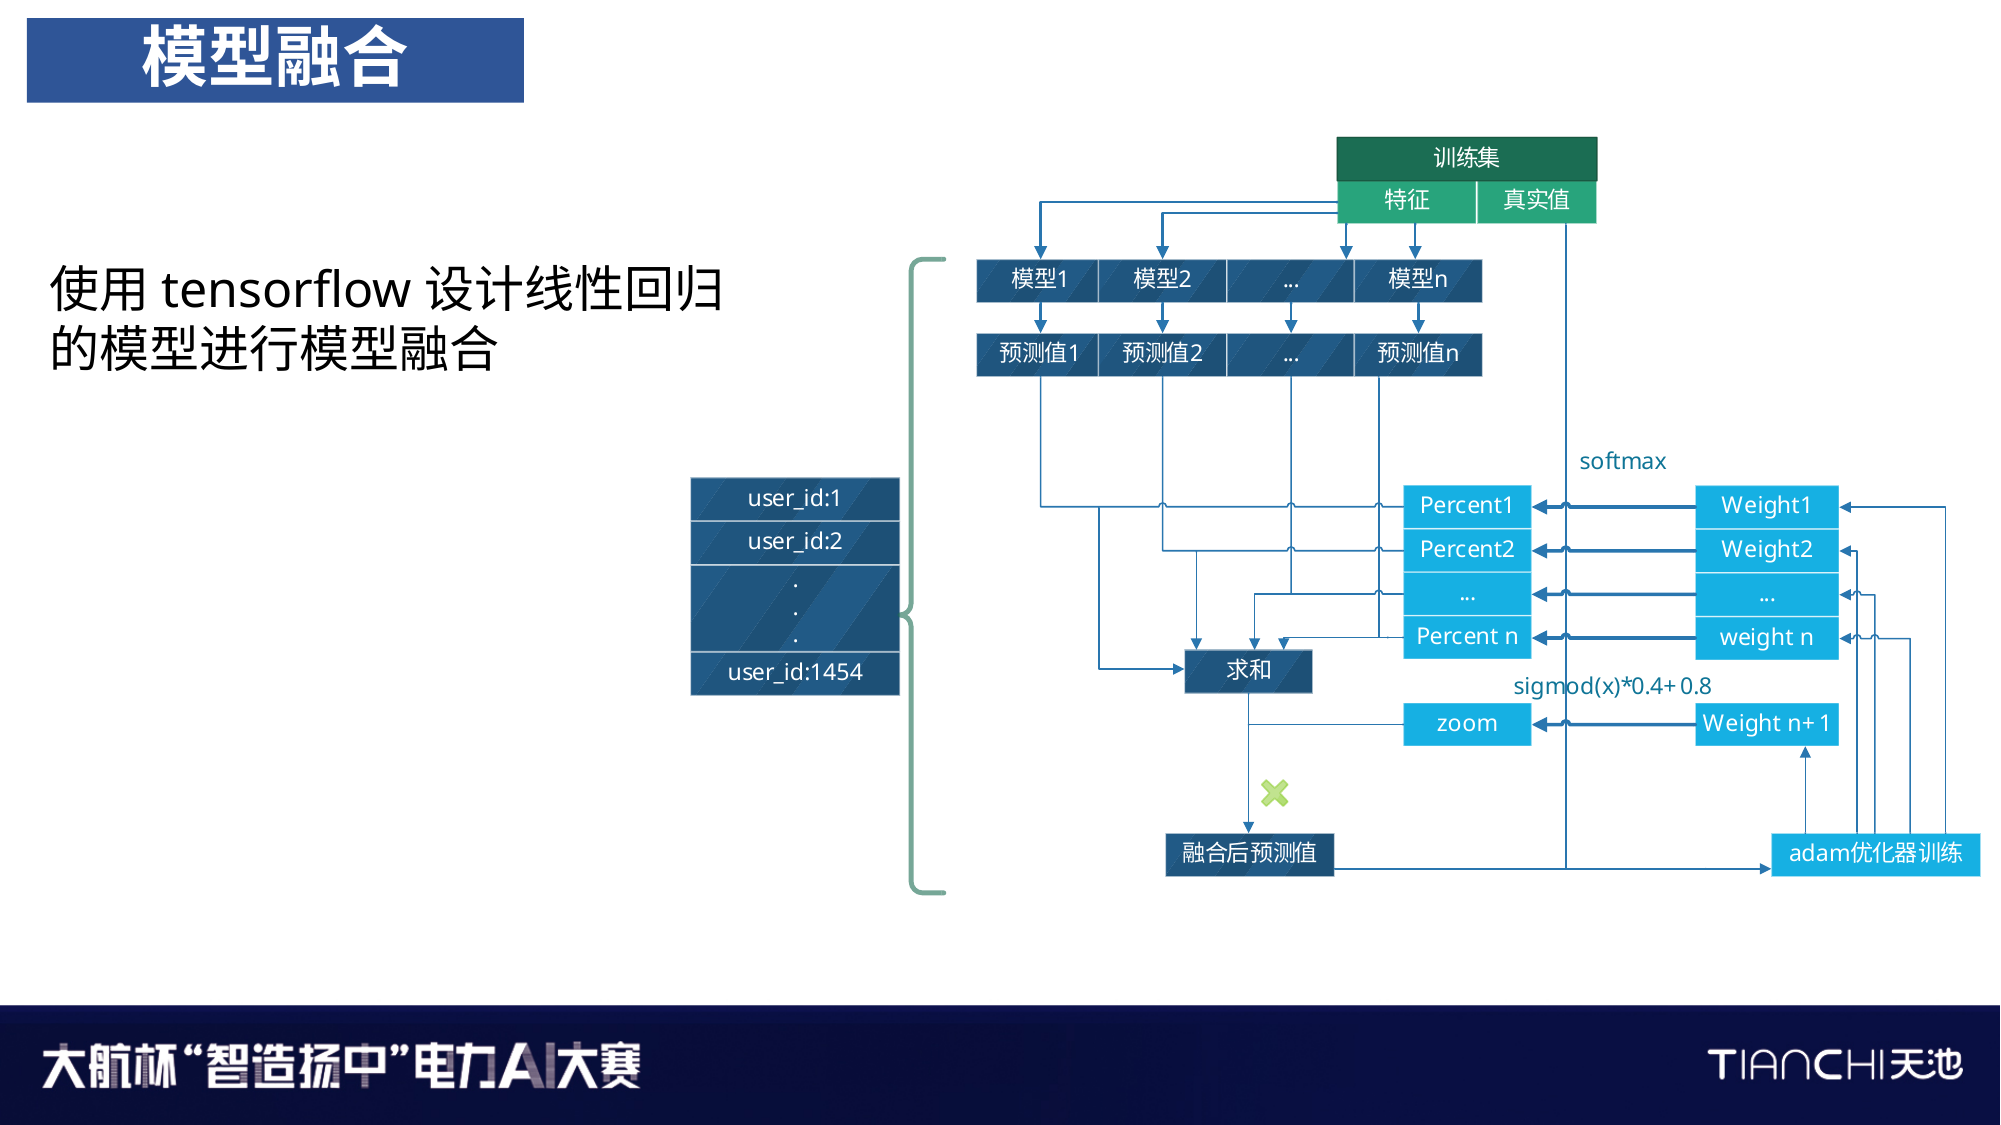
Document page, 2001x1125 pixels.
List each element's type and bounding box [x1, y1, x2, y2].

list [0, 0, 2000, 1125]
picture [687, 134, 1982, 896]
